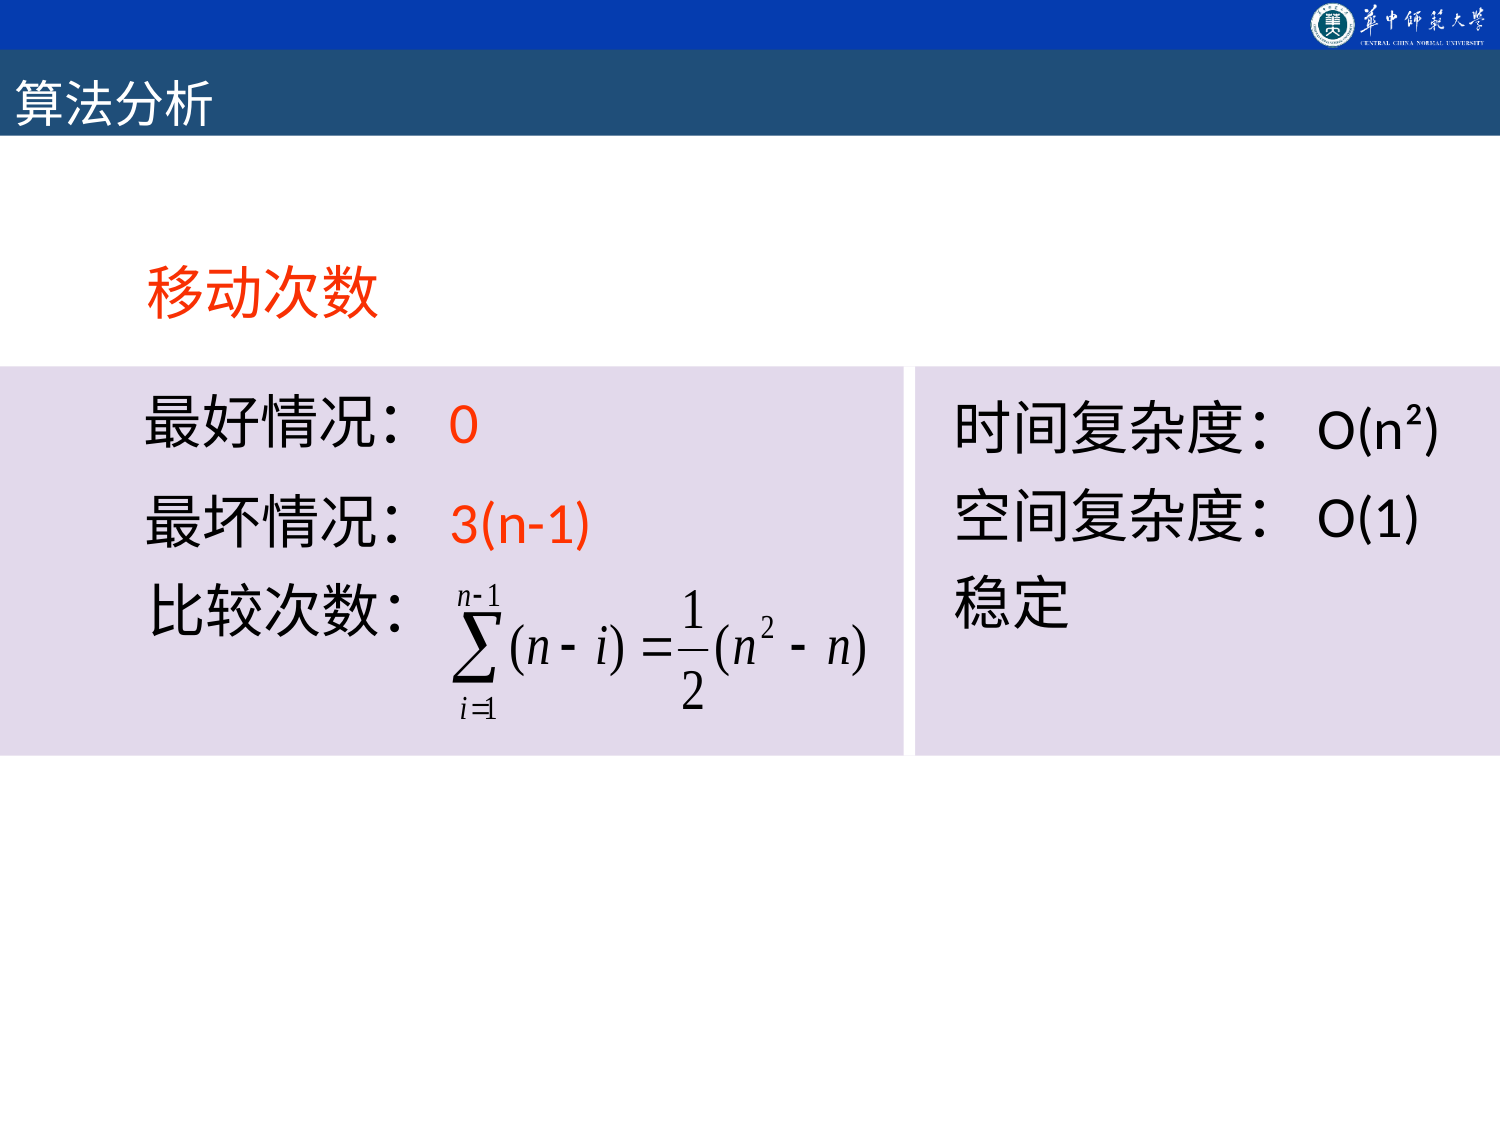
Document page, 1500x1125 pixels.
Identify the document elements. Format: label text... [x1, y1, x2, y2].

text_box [0, 566, 875, 732]
text_box 移动次数 [131, 248, 397, 334]
text_box [916, 366, 1500, 756]
picture [1310, 2, 1486, 48]
text_box 最好情况：0 [129, 377, 494, 463]
text_box [903, 366, 916, 756]
text_box 算法分析 [0, 49, 1500, 136]
text_box 时间复杂度：O(n²) 空间复杂度：O(1) 稳定 [939, 366, 1460, 644]
text_box 最坏情况：3(n-1) [129, 477, 608, 563]
text_box [0, 366, 903, 756]
